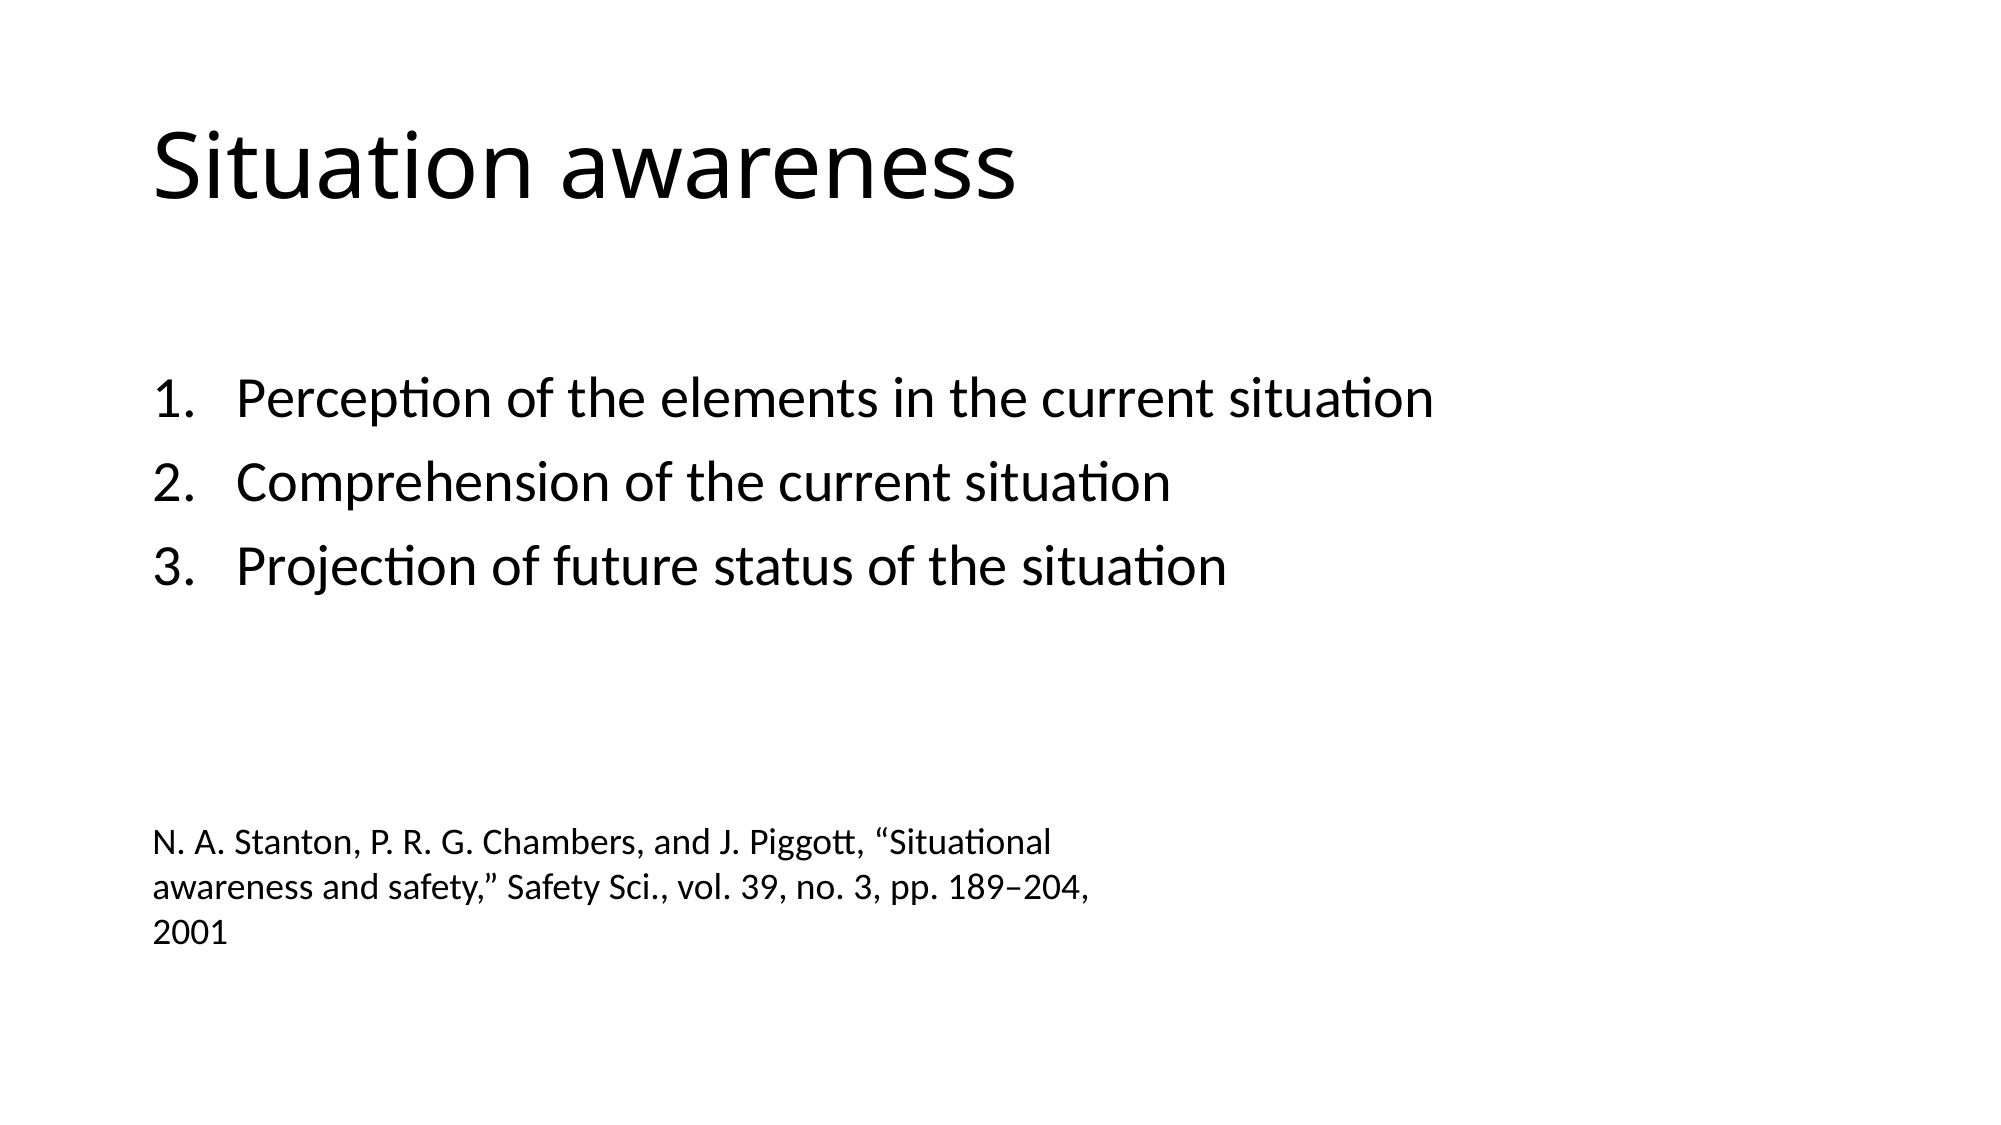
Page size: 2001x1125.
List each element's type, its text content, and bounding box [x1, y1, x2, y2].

list Perception of the elements in the current situation Comprehension of the current situation Projection of future status of the situation [137, 360, 1863, 663]
text_box N. A. Stanton, P. R. G. Chambers, and J. Piggott, “Situational awareness and safety,” Safety Sci., vol. 39, no. 3, pp. 189–204, 2001 [137, 809, 1138, 960]
title Situation awareness [137, 59, 1863, 278]
